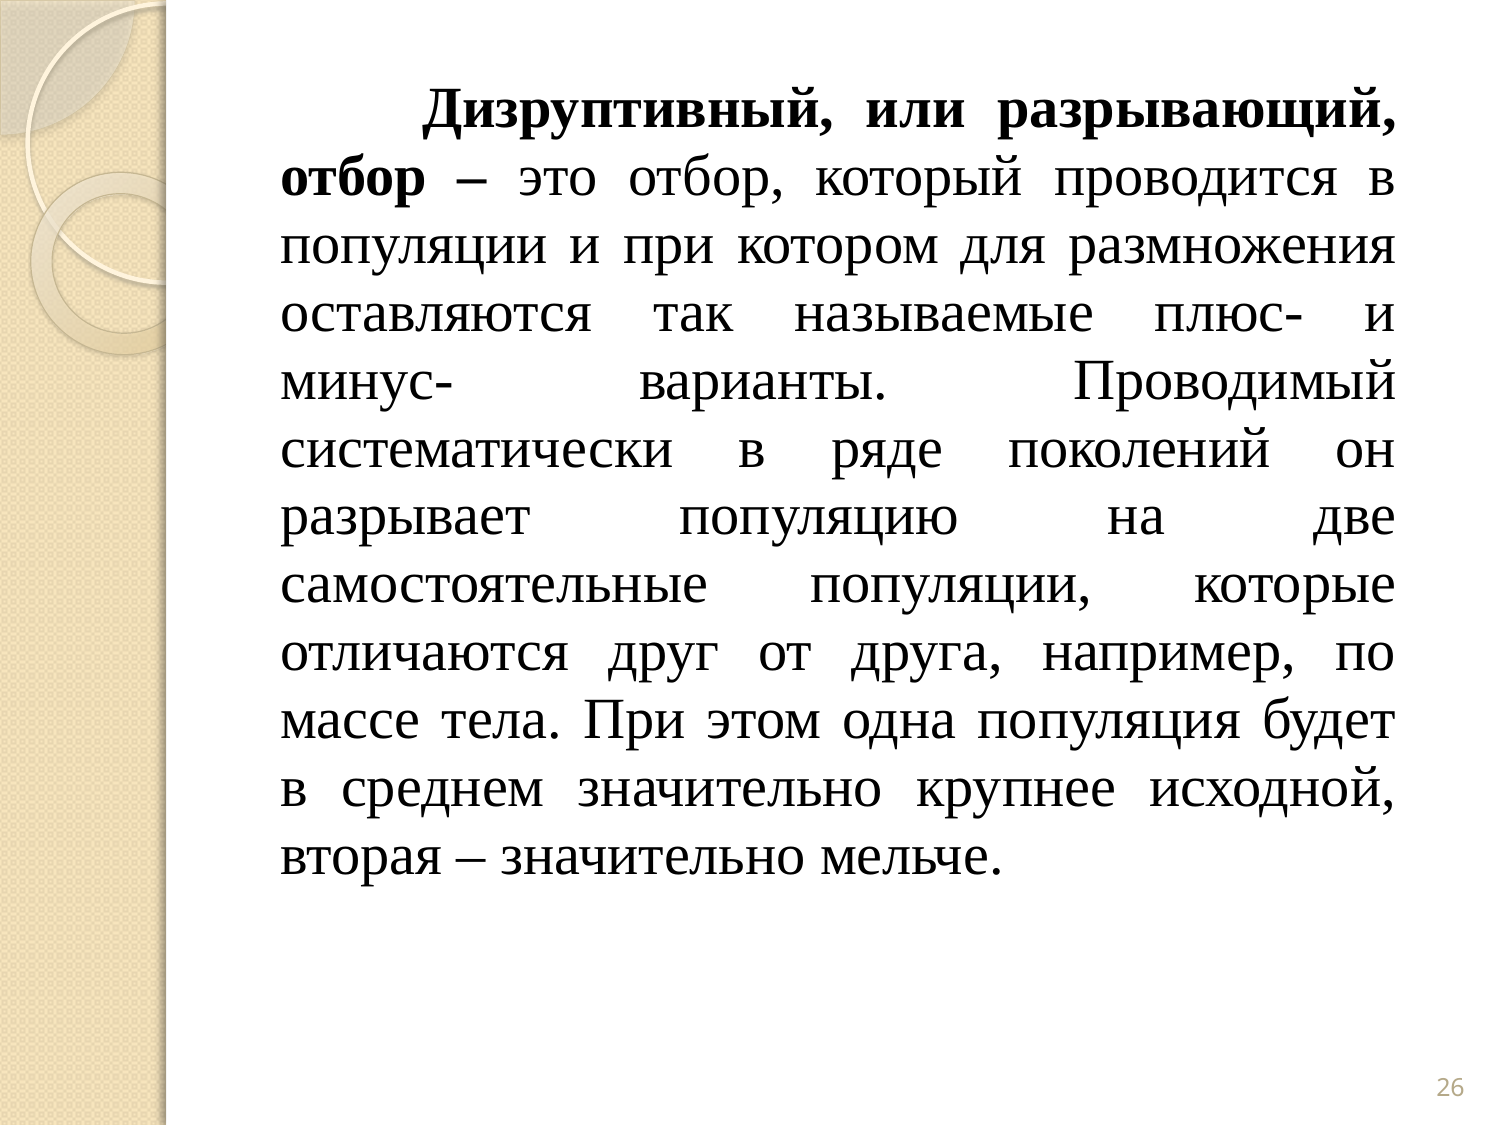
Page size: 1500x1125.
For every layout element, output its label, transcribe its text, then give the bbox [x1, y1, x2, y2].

slide_number 26 [1413, 1034, 1488, 1113]
text_box Дизруптивный, или разрывающий, отбор – это отбор, который проводится в популяции и при котором для размножения оставляются так называемые плюс- и минус- варианты. Проводимый систематически в ряде поколений он разрывает популяцию на две самостоятельные популяции, которые отличаются друг от друга, например, по массе тела. При этом одна популяция будет в среднем значительно крупнее исходной, вторая – значительно мельче. [265, 66, 1412, 896]
